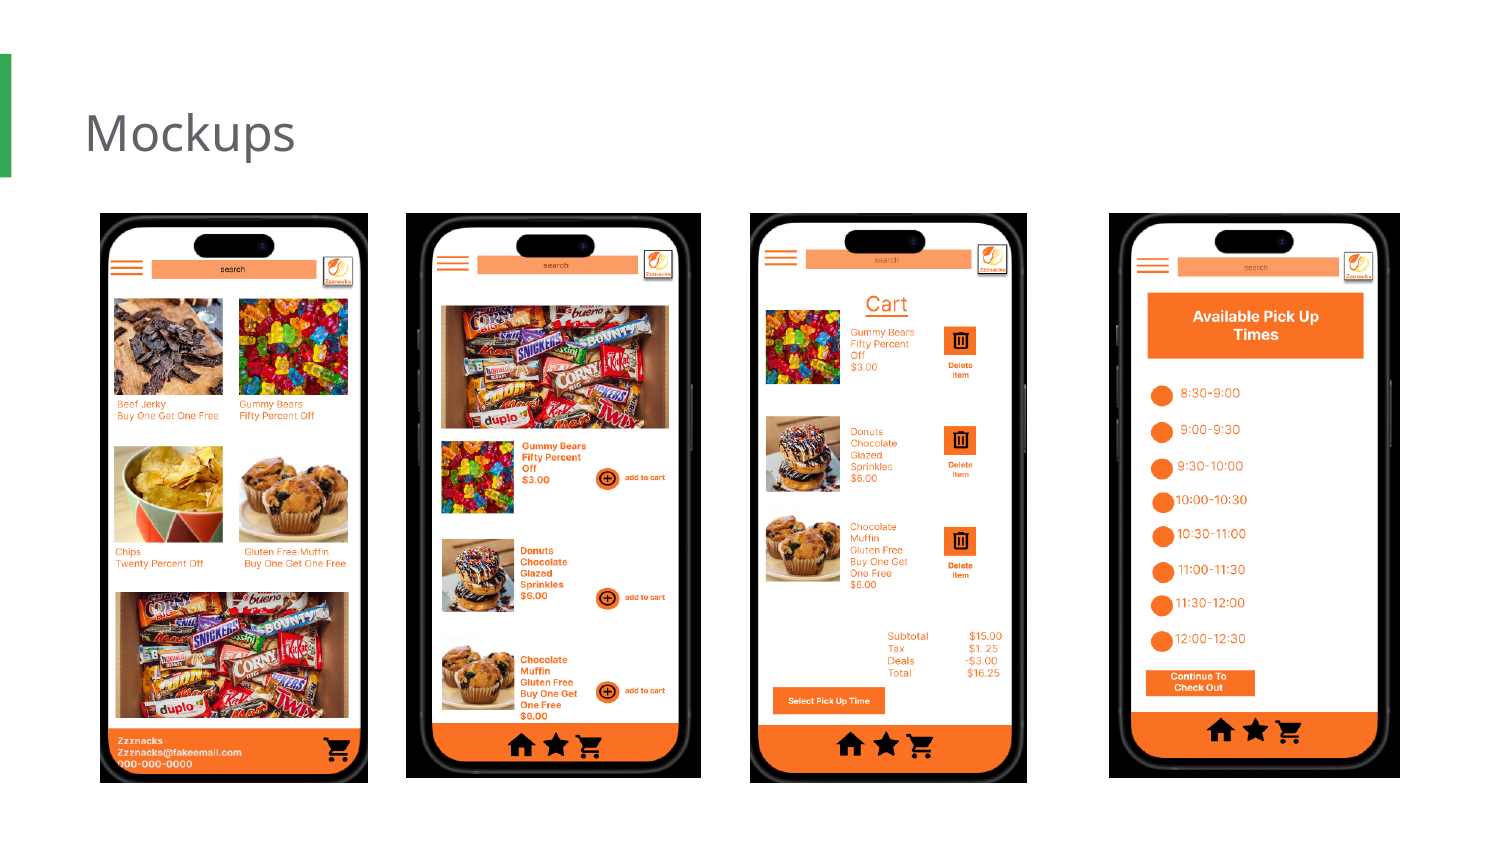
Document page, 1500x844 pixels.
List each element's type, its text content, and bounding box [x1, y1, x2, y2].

picture [100, 213, 369, 783]
picture [749, 213, 1027, 783]
picture [1109, 213, 1400, 779]
text_box Mockups [84, 85, 1234, 176]
picture [405, 213, 701, 779]
